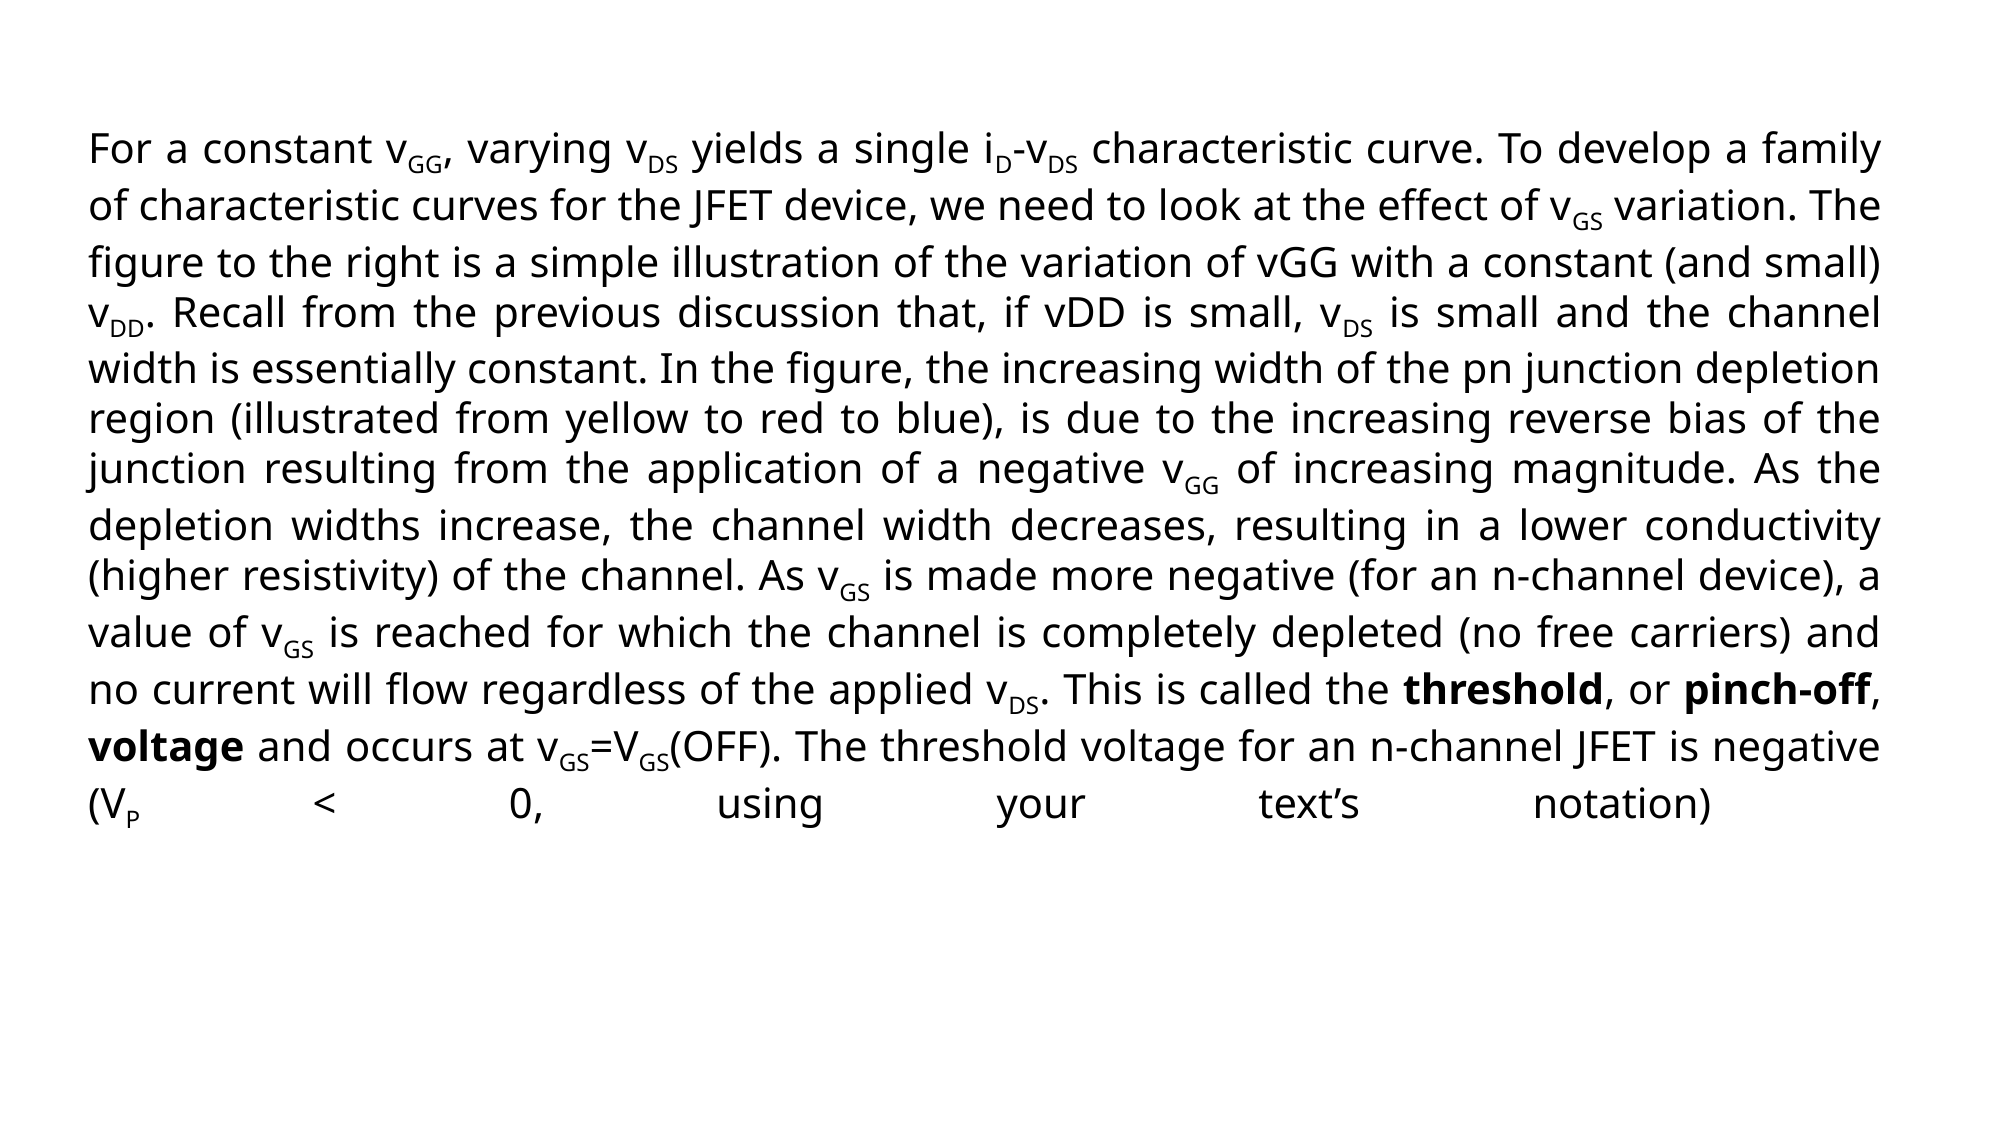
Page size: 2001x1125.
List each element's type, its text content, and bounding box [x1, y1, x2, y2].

text_box For a constant vGG, varying vDS yields a single iD-vDS characteristic curve. To develop a family of characteristic curves for the JFET device, we need to look at the effect of vGS variation. The figure to the right is a simple illustration of the variation of vGG with a constant (and small) vDD. Recall from the previous discussion that, if vDD is small, vDS is small and the channel width is essentially constant. In the figure, the increasing width of the pn junction depletion region (illustrated from yellow to red to blue), is due to the increasing reverse bias of the junction resulting from the application of a negative vGG of increasing magnitude. As the depletion widths increase, the channel width decreases, resulting in a lower conductivity (higher resistivity) of the channel. As vGS is made more negative (for an n-channel device), a value of vGS is reached for which the channel is completely depleted (no free carriers) and no current will flow regardless of the applied vDS. This is called the threshold, or pinch-off, voltage and occurs at vGS=VGS(OFF). The threshold voltage for an n-channel JFET is negative (VP < 0, using your text’s notation) [73, 114, 1897, 891]
